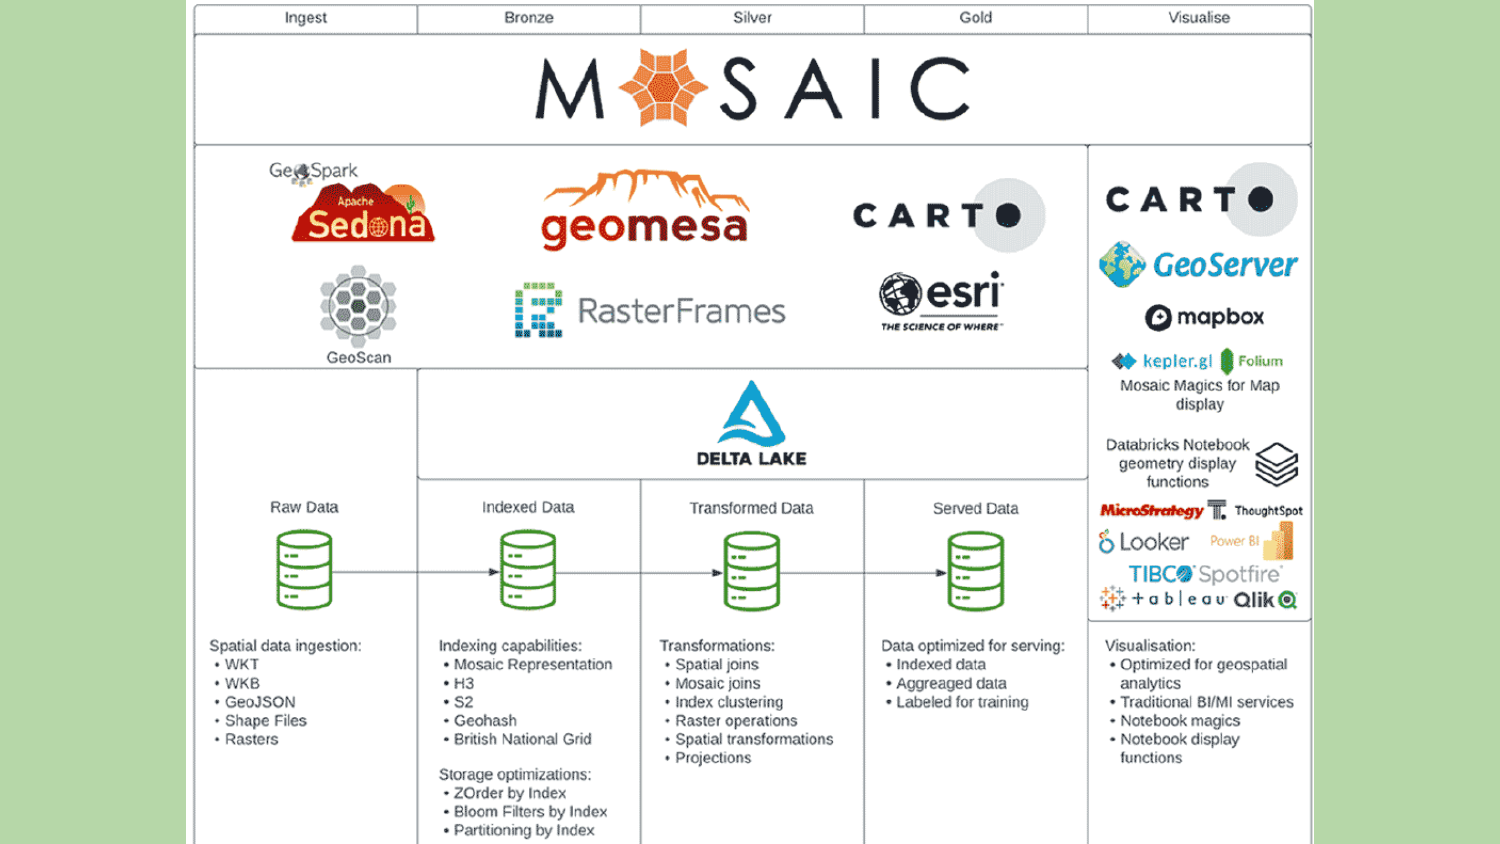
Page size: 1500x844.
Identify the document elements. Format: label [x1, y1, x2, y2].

picture [186, 0, 1314, 844]
